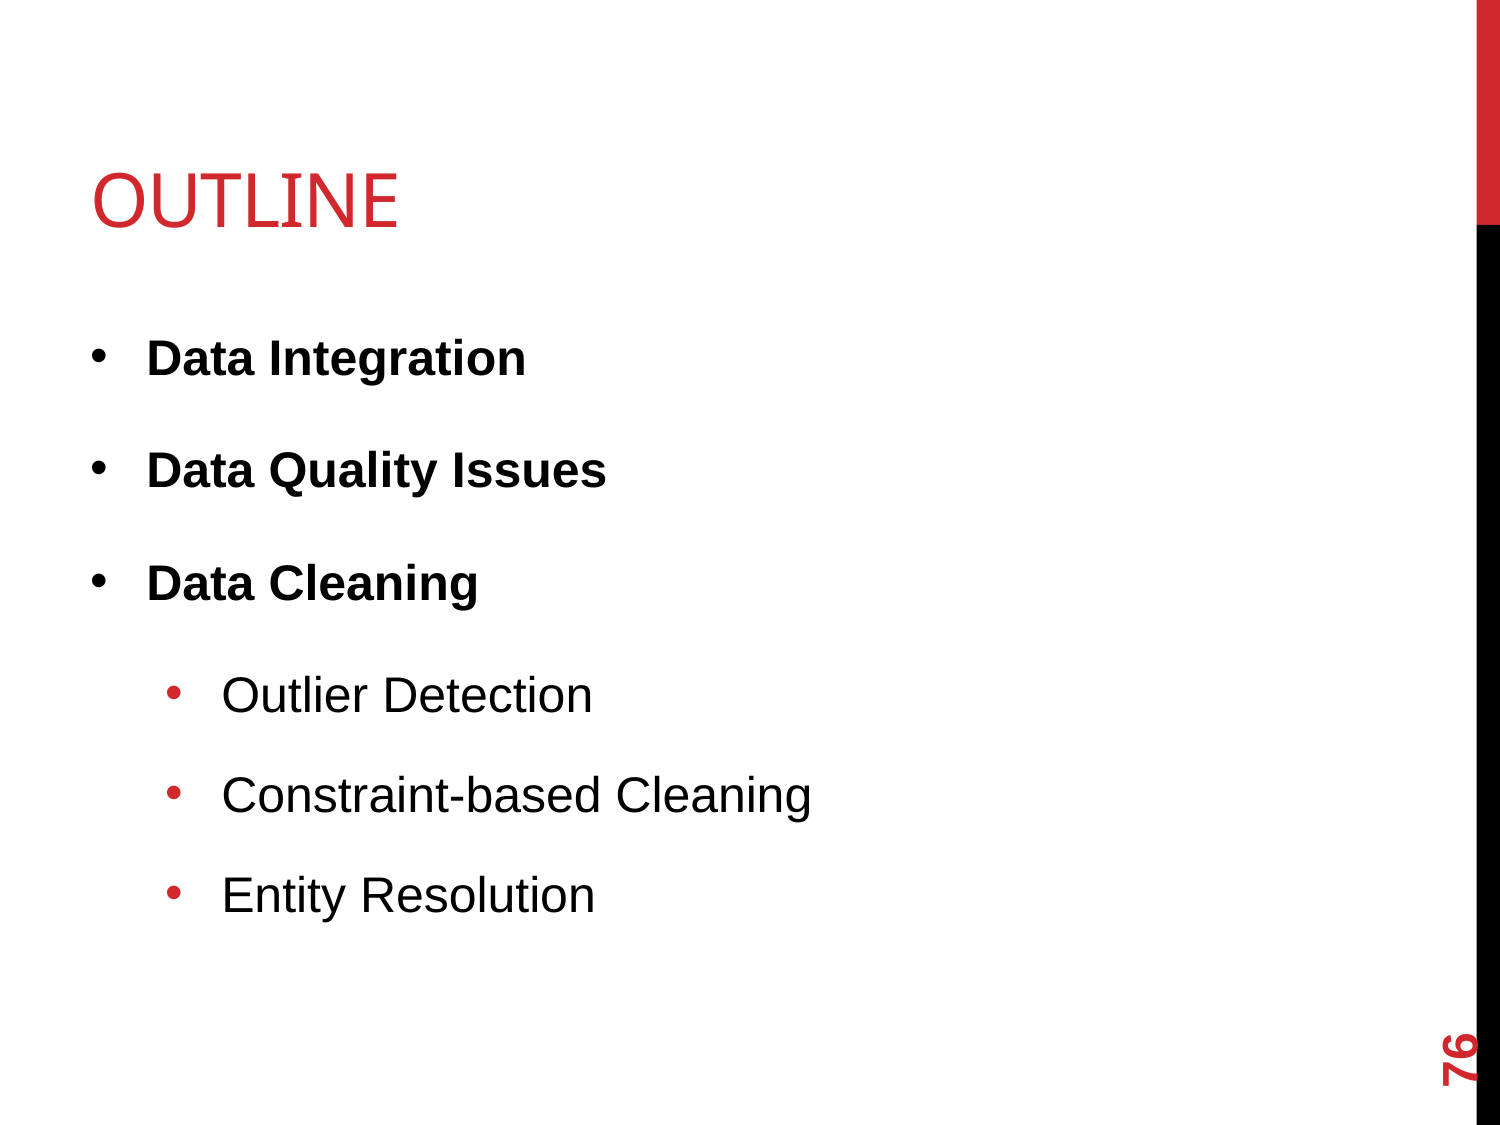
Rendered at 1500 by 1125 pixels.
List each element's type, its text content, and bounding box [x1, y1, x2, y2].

slide_number 76 [1427, 887, 1488, 1104]
list Data Integration Data Quality Issues Data Cleaning Outlier Detection Constraint-based Cleaning Entity Resolution [75, 287, 1325, 1005]
title Outline [75, 25, 1356, 250]
